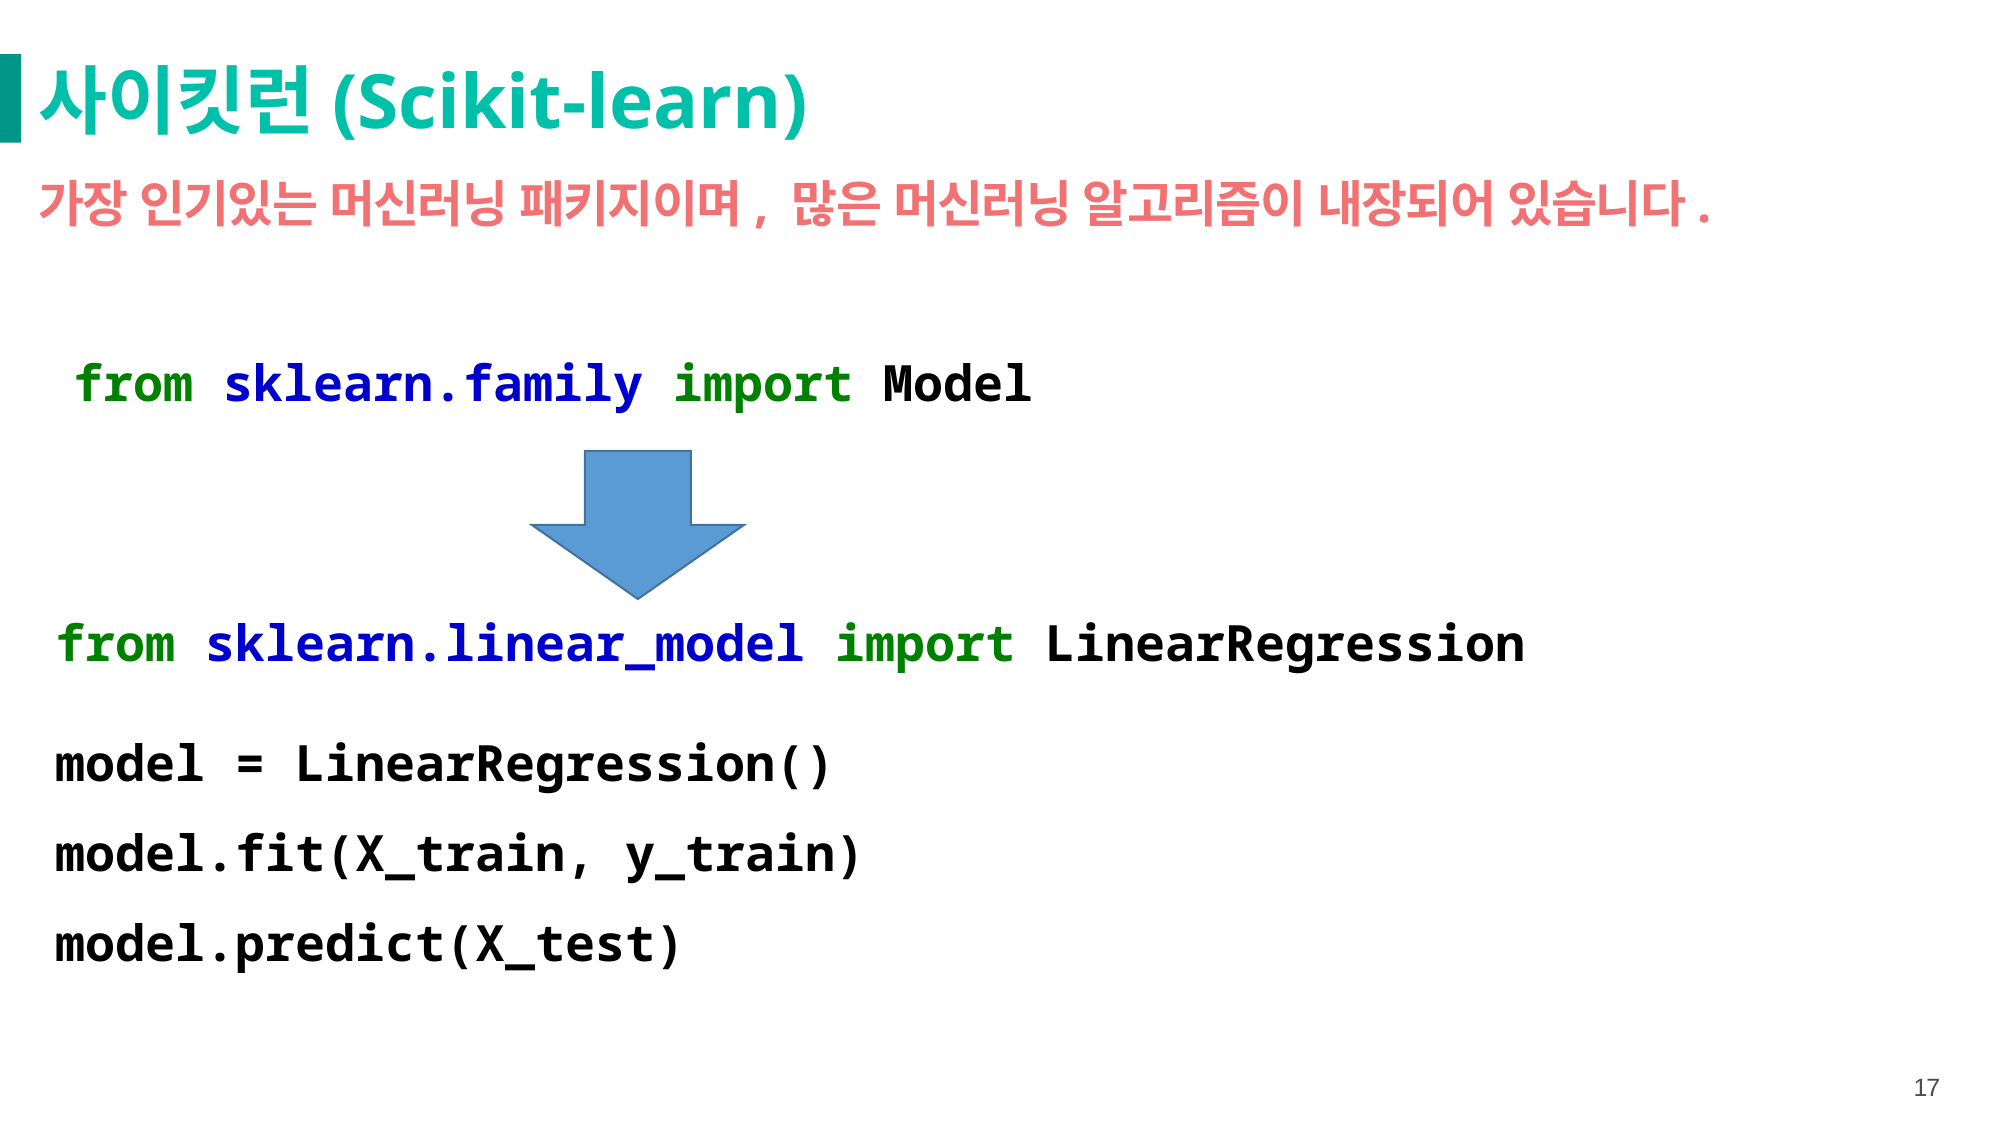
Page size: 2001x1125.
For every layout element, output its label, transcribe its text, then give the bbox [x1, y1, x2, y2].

text_box 사이킷런(Scikit-learn) [23, 56, 1707, 146]
text_box [0, 53, 22, 144]
text_box [528, 449, 748, 601]
text_box 가장 인기있는 머신러닝 패키지이며, 많은 머신러닝 알고리즘이 내장되어 있습니다. [23, 164, 1888, 240]
text_box from sklearn.family import Model [58, 344, 1049, 420]
text_box from sklearn.linear_model import LinearRegression model = LinearRegression() model.fit(X_train, y_train) model.predict(X_test) [40, 603, 1541, 979]
